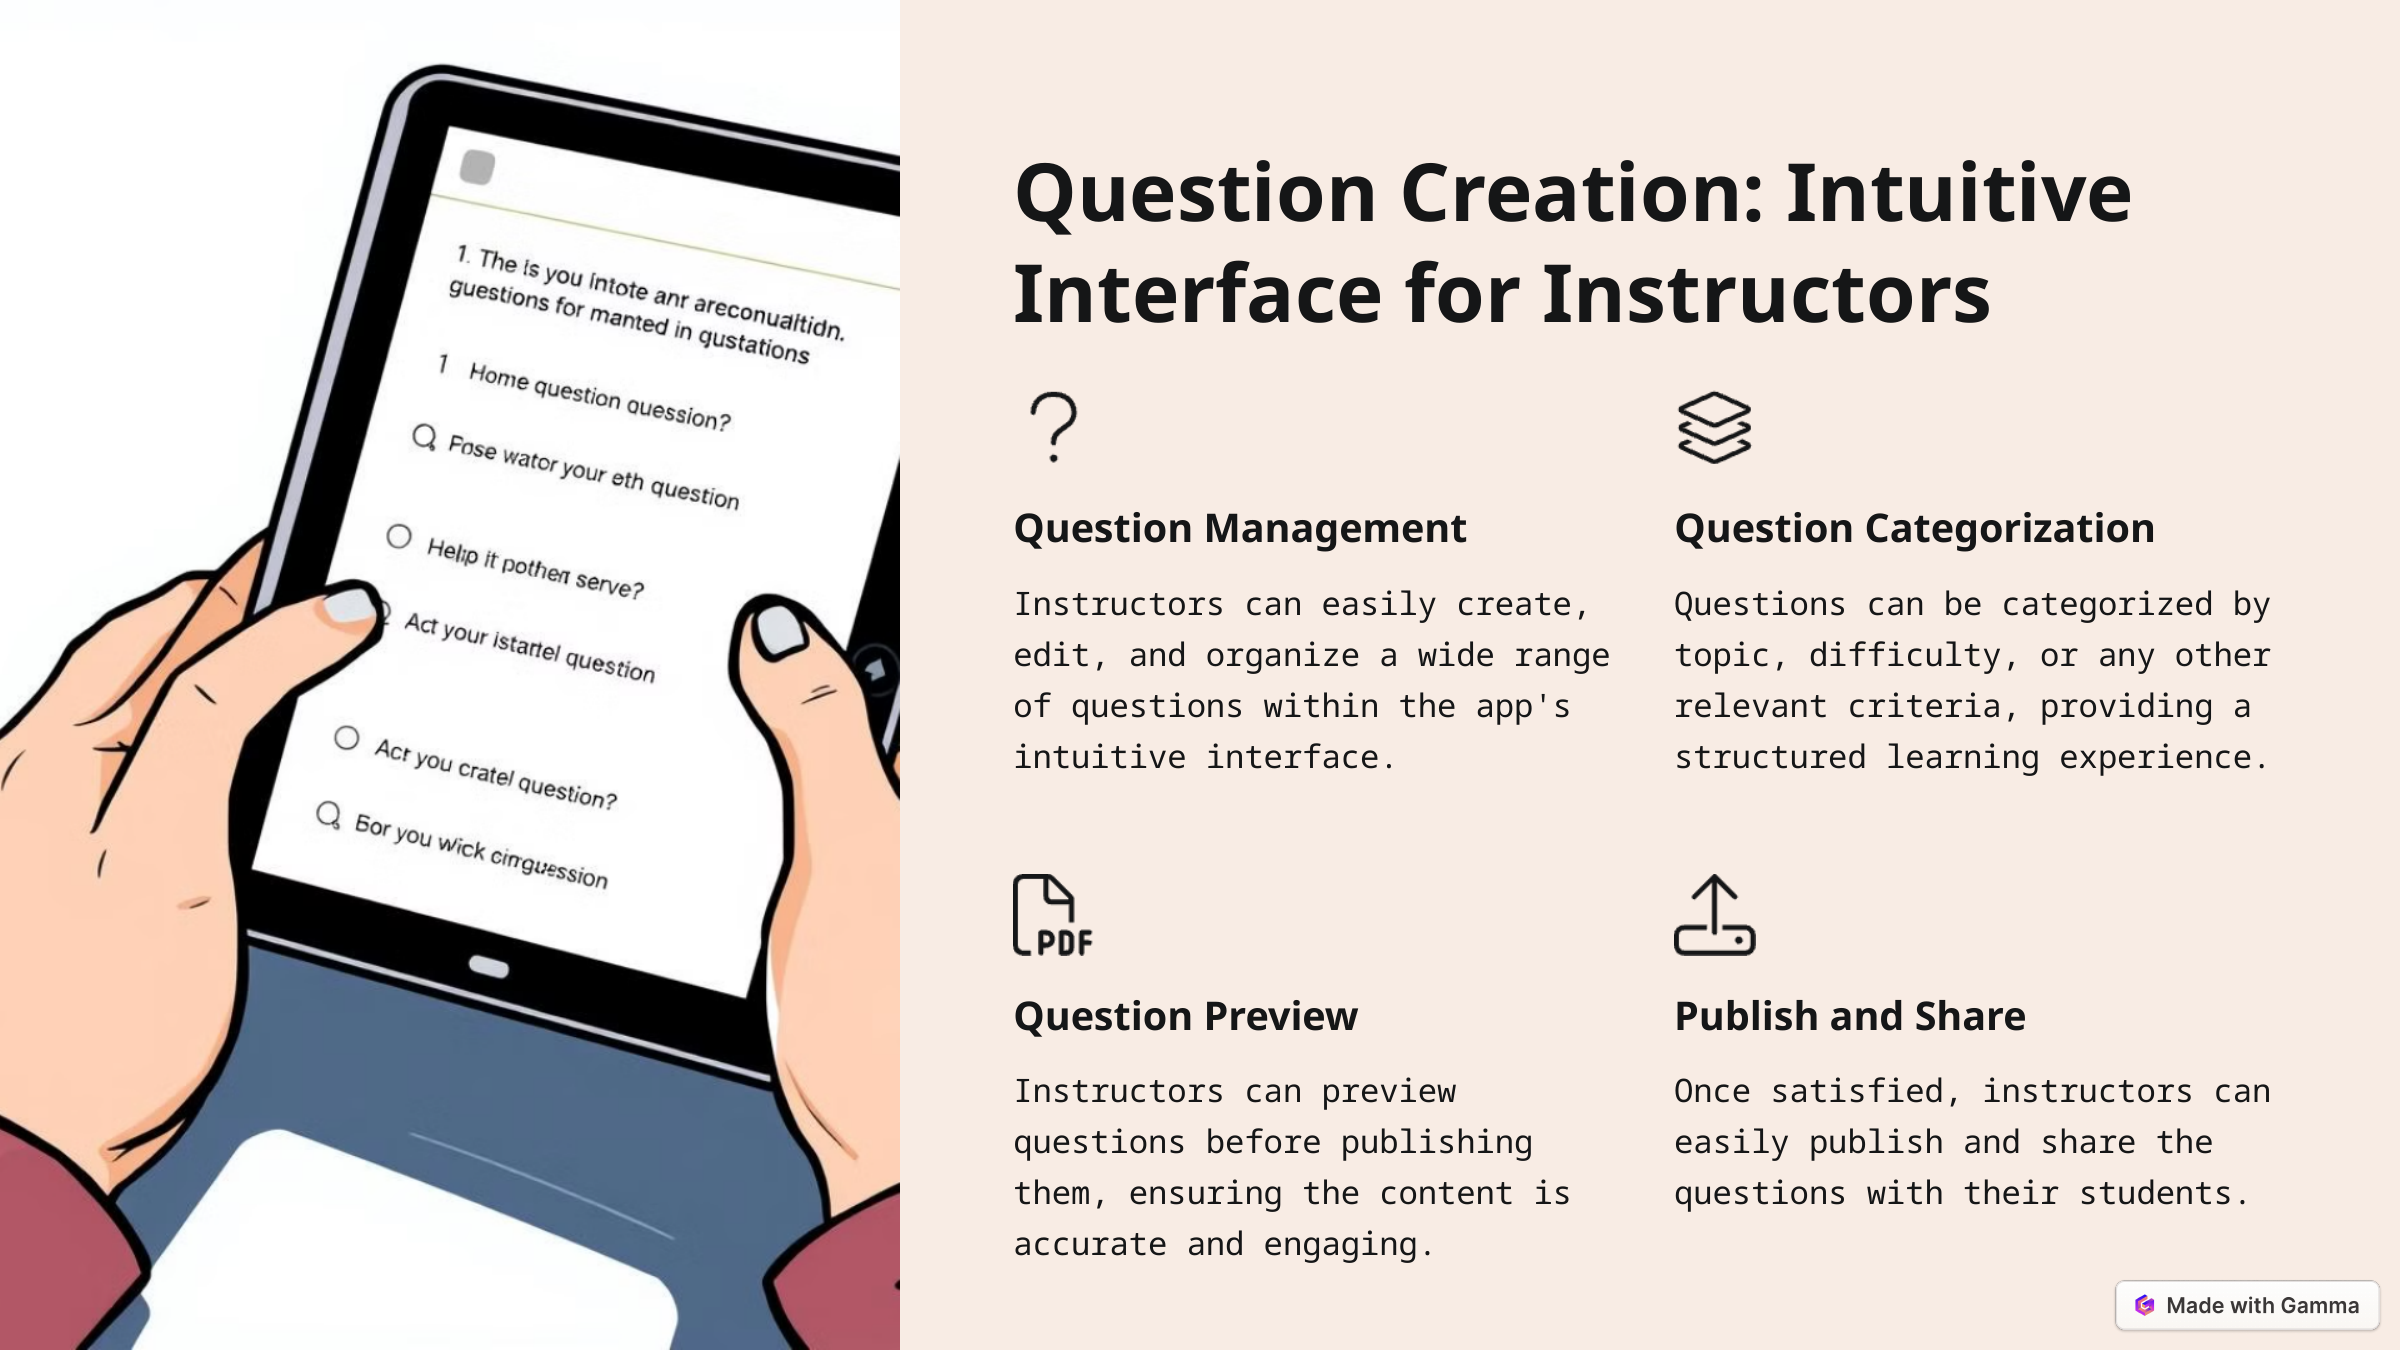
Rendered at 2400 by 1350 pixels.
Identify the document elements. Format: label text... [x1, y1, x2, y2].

text_box Once satisfied, instructors can easily publish and share the questions with their students. [1674, 1058, 2287, 1214]
text_box Questions can be categorized by topic, difficulty, or any other relevant criteria, providing a structured learning experience. [1674, 570, 2287, 778]
text_box Publish and Share [1674, 988, 2079, 1039]
text_box Instructors can easily create, edit, and organize a wide range of questions within the app's intuitive interface. [1013, 570, 1626, 778]
text_box Question Creation: Intuitive Interface for Instructors [1013, 136, 2287, 339]
picture [1013, 874, 1095, 956]
picture [2106, 1271, 2389, 1339]
text_box Question Categorization [1674, 500, 2211, 552]
picture [1013, 387, 1095, 469]
text_box Question Management [1013, 500, 1516, 552]
text_box Question Preview [1013, 988, 1418, 1039]
picture [1674, 874, 1756, 956]
text_box Instructors can preview questions before publishing them, ensuring the content is accurate and engaging. [1013, 1058, 1626, 1214]
picture [1674, 387, 1756, 469]
picture [0, 0, 900, 1350]
